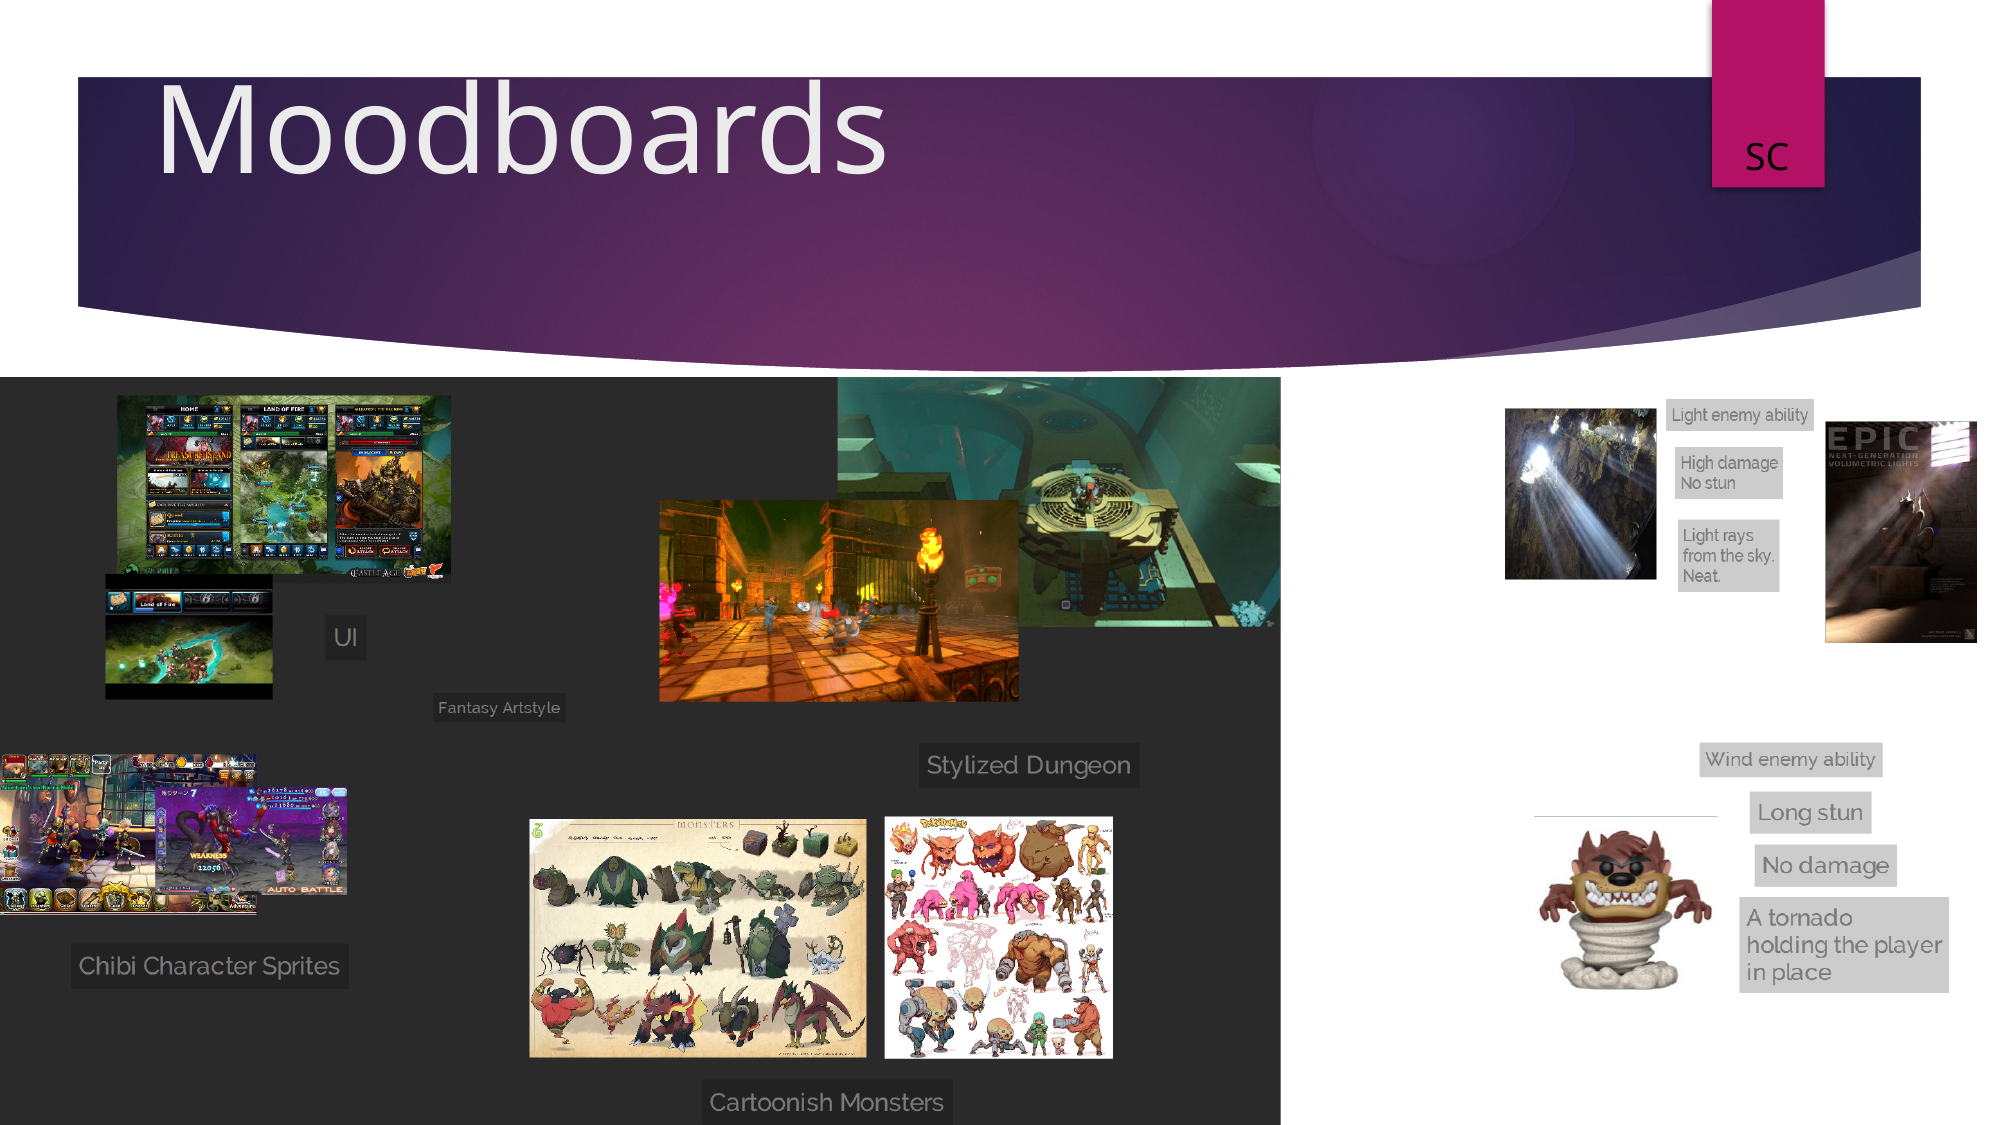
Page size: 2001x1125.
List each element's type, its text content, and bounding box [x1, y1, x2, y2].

title Moodboards [137, 15, 1863, 233]
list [0, 377, 1281, 1125]
picture [1504, 398, 1978, 643]
picture [1533, 742, 1949, 1000]
text_box SC [1708, 125, 1826, 186]
